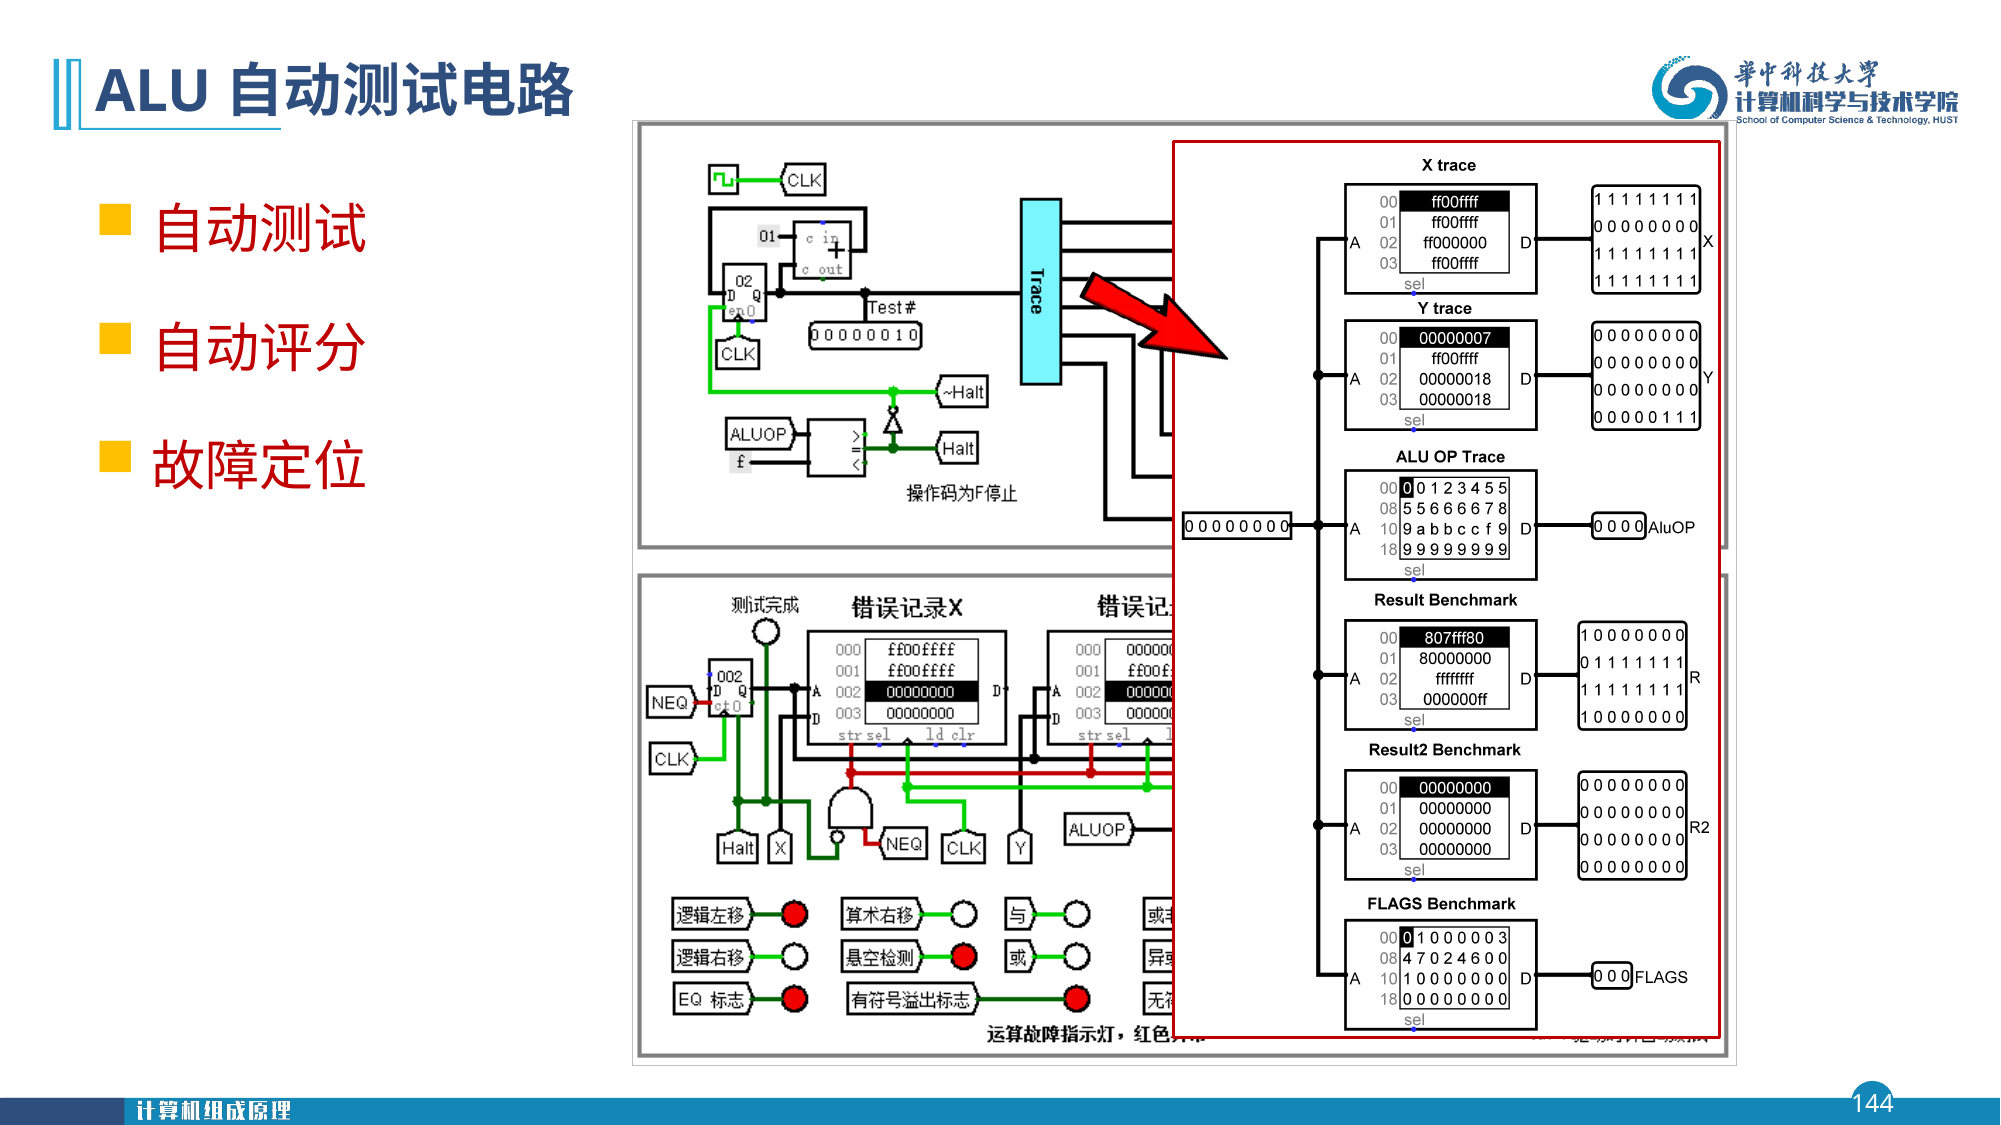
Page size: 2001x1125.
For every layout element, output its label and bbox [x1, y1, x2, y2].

picture [632, 119, 1737, 1066]
list [80, 154, 1447, 1080]
text_box [1076, 142, 1719, 1036]
title [80, 42, 1805, 144]
picture [1805, 56, 1958, 130]
